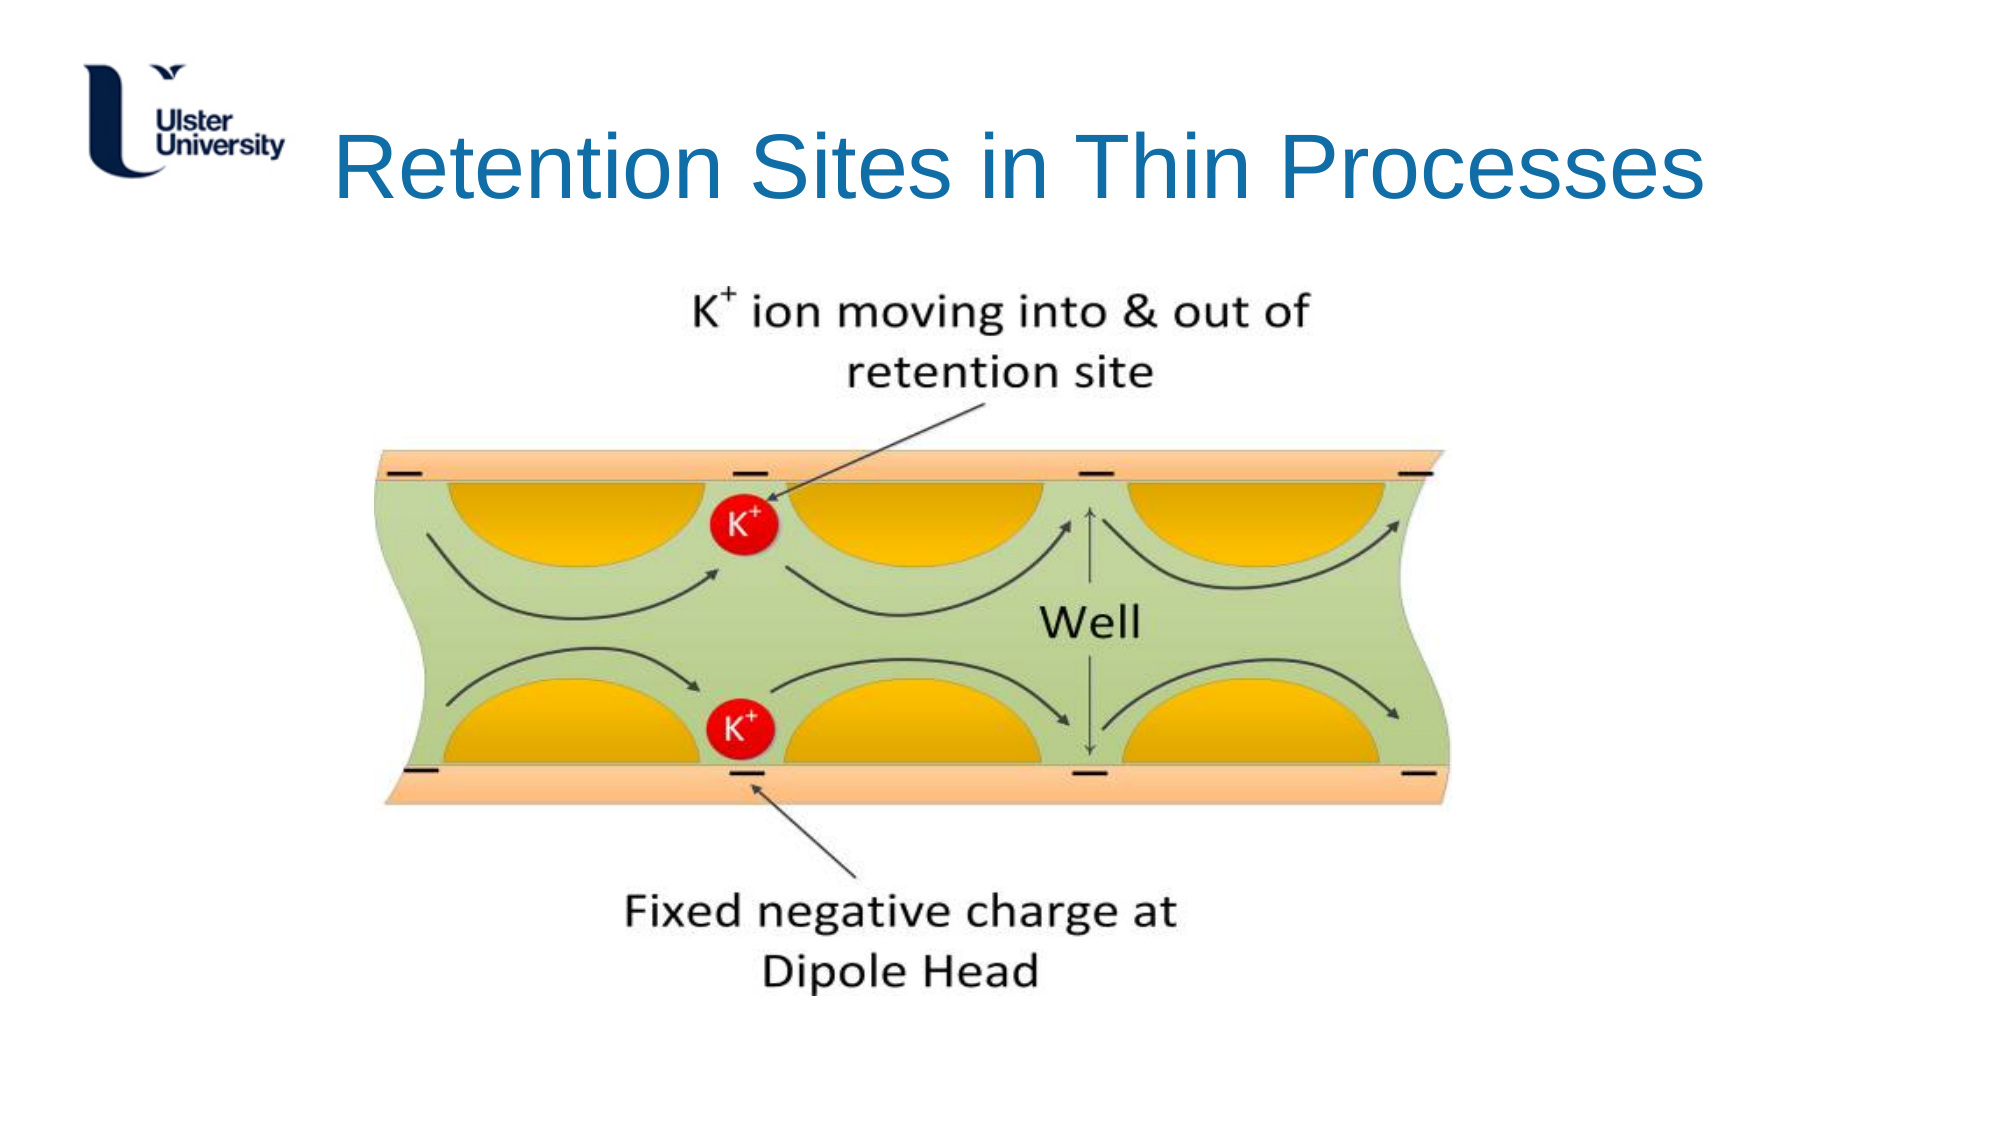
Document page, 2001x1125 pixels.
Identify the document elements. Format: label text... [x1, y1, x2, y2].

picture [374, 286, 1452, 996]
text_box Retention Sites in Thin Processes [317, 99, 1837, 224]
picture [83, 34, 318, 212]
